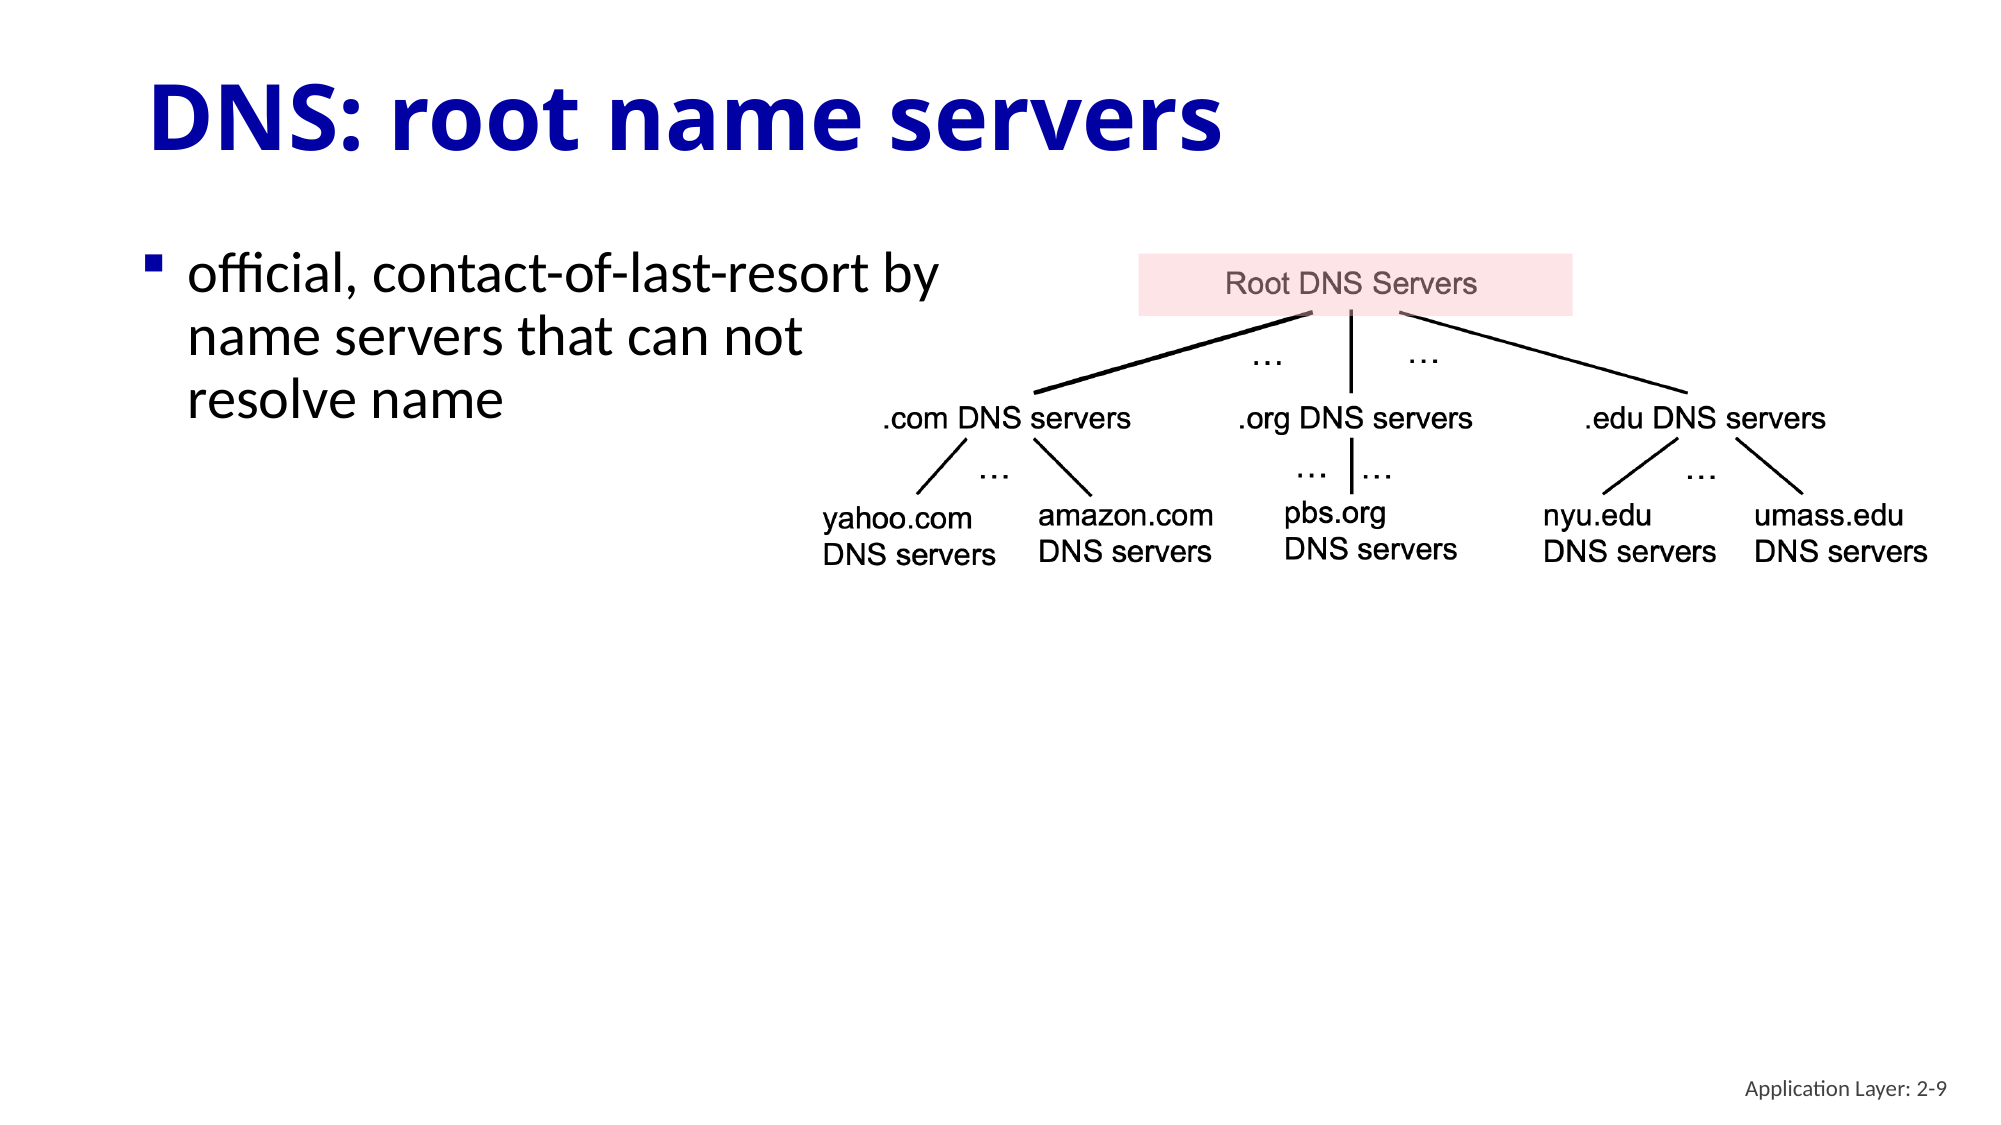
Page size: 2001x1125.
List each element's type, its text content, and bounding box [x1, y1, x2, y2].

text_box official, contact-of-last-resort by name servers that can not resolve name [106, 234, 1000, 638]
slide_number Application Layer: 2-9 [1512, 1056, 1963, 1117]
picture [801, 250, 1970, 604]
title DNS: root name servers [131, 47, 1856, 195]
